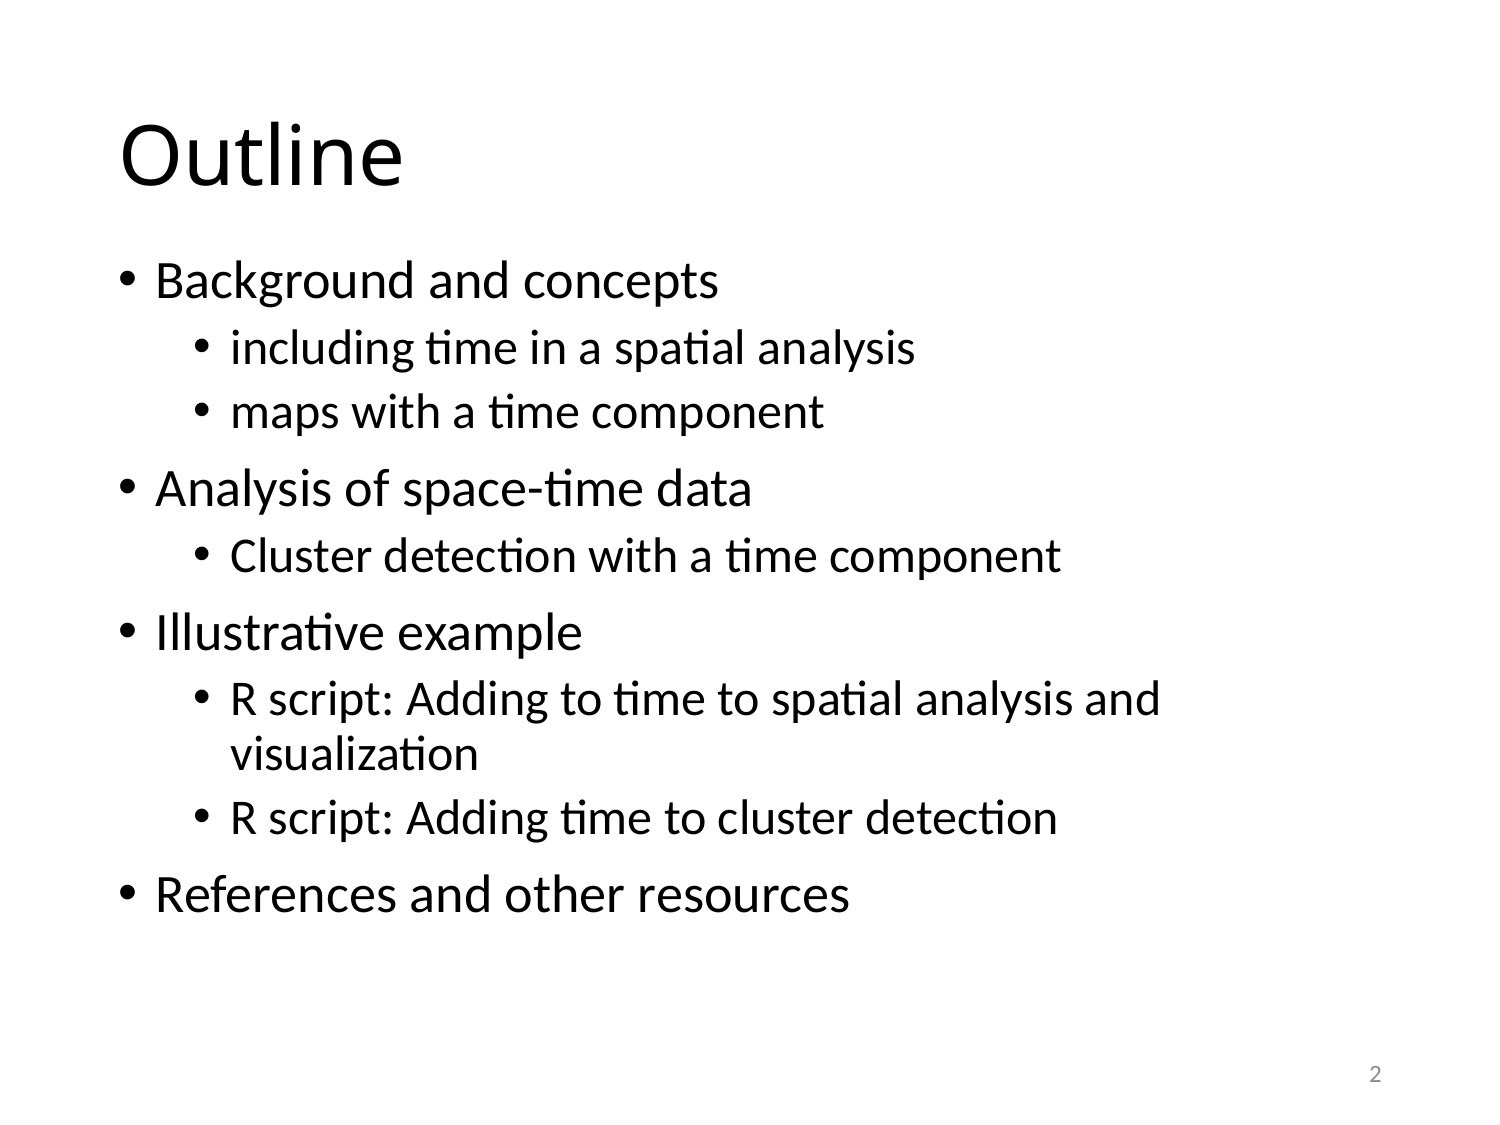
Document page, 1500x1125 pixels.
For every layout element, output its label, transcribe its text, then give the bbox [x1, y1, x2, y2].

list Background and concepts including time in a spatial analysis maps with a time component Analysis of space-time data Cluster detection with a time component Illustrative example R script: Adding to time to spatial analysis and visualization R script: Adding time to cluster detection References and other resources [103, 244, 1397, 1014]
slide_number 2 [1059, 1042, 1397, 1103]
title Outline [103, 73, 1397, 244]
